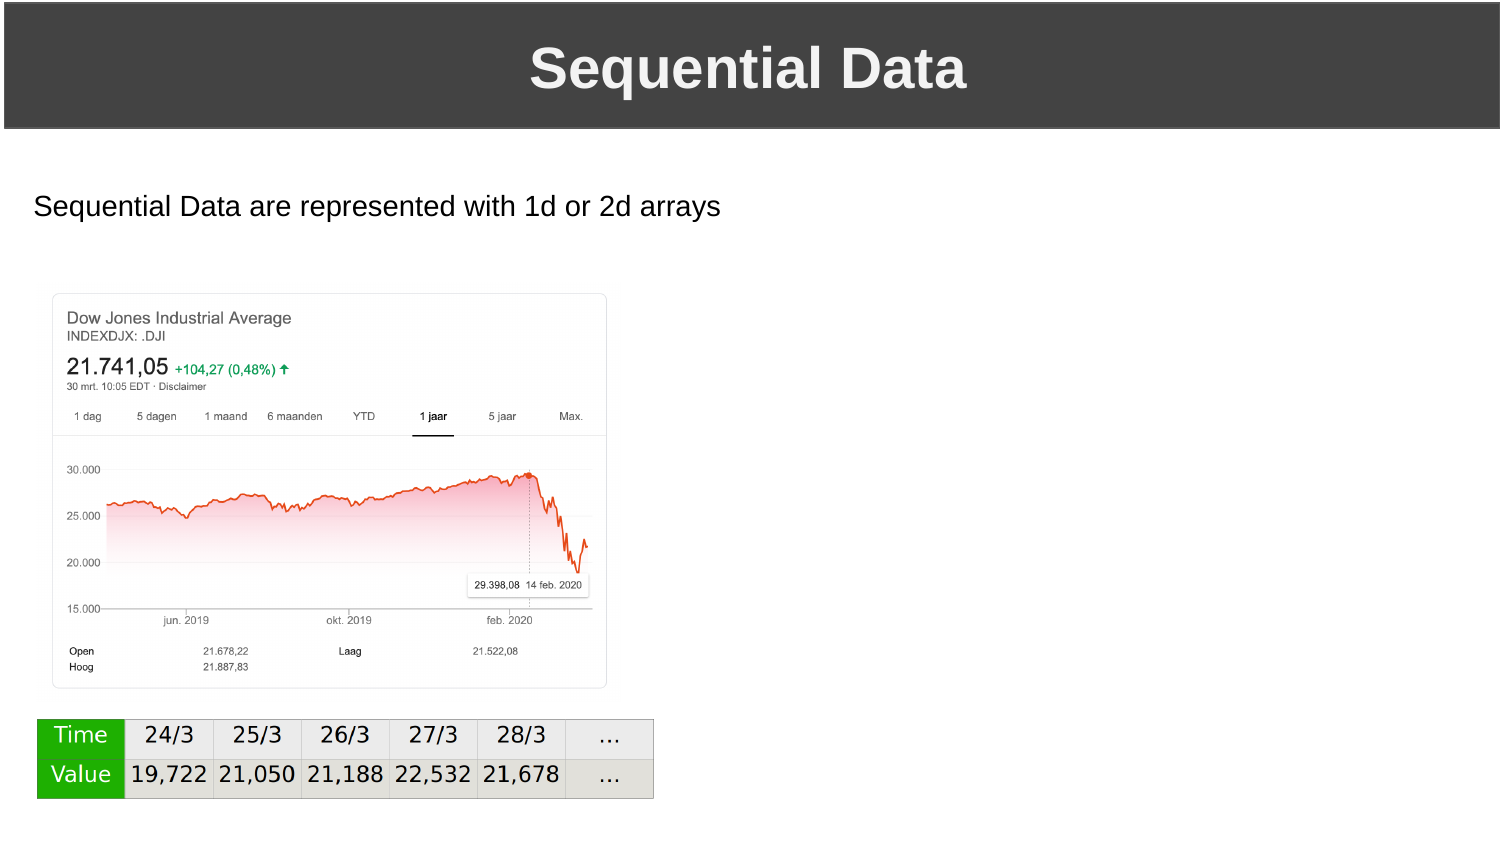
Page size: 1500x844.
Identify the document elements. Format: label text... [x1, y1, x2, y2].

text_box [4, 3, 1500, 129]
text_box Sequential Data [4, 15, 1493, 116]
picture [36, 718, 654, 799]
text_box Sequential Data are represented with 1d or 2d arrays [18, 172, 795, 238]
picture [36, 282, 622, 703]
